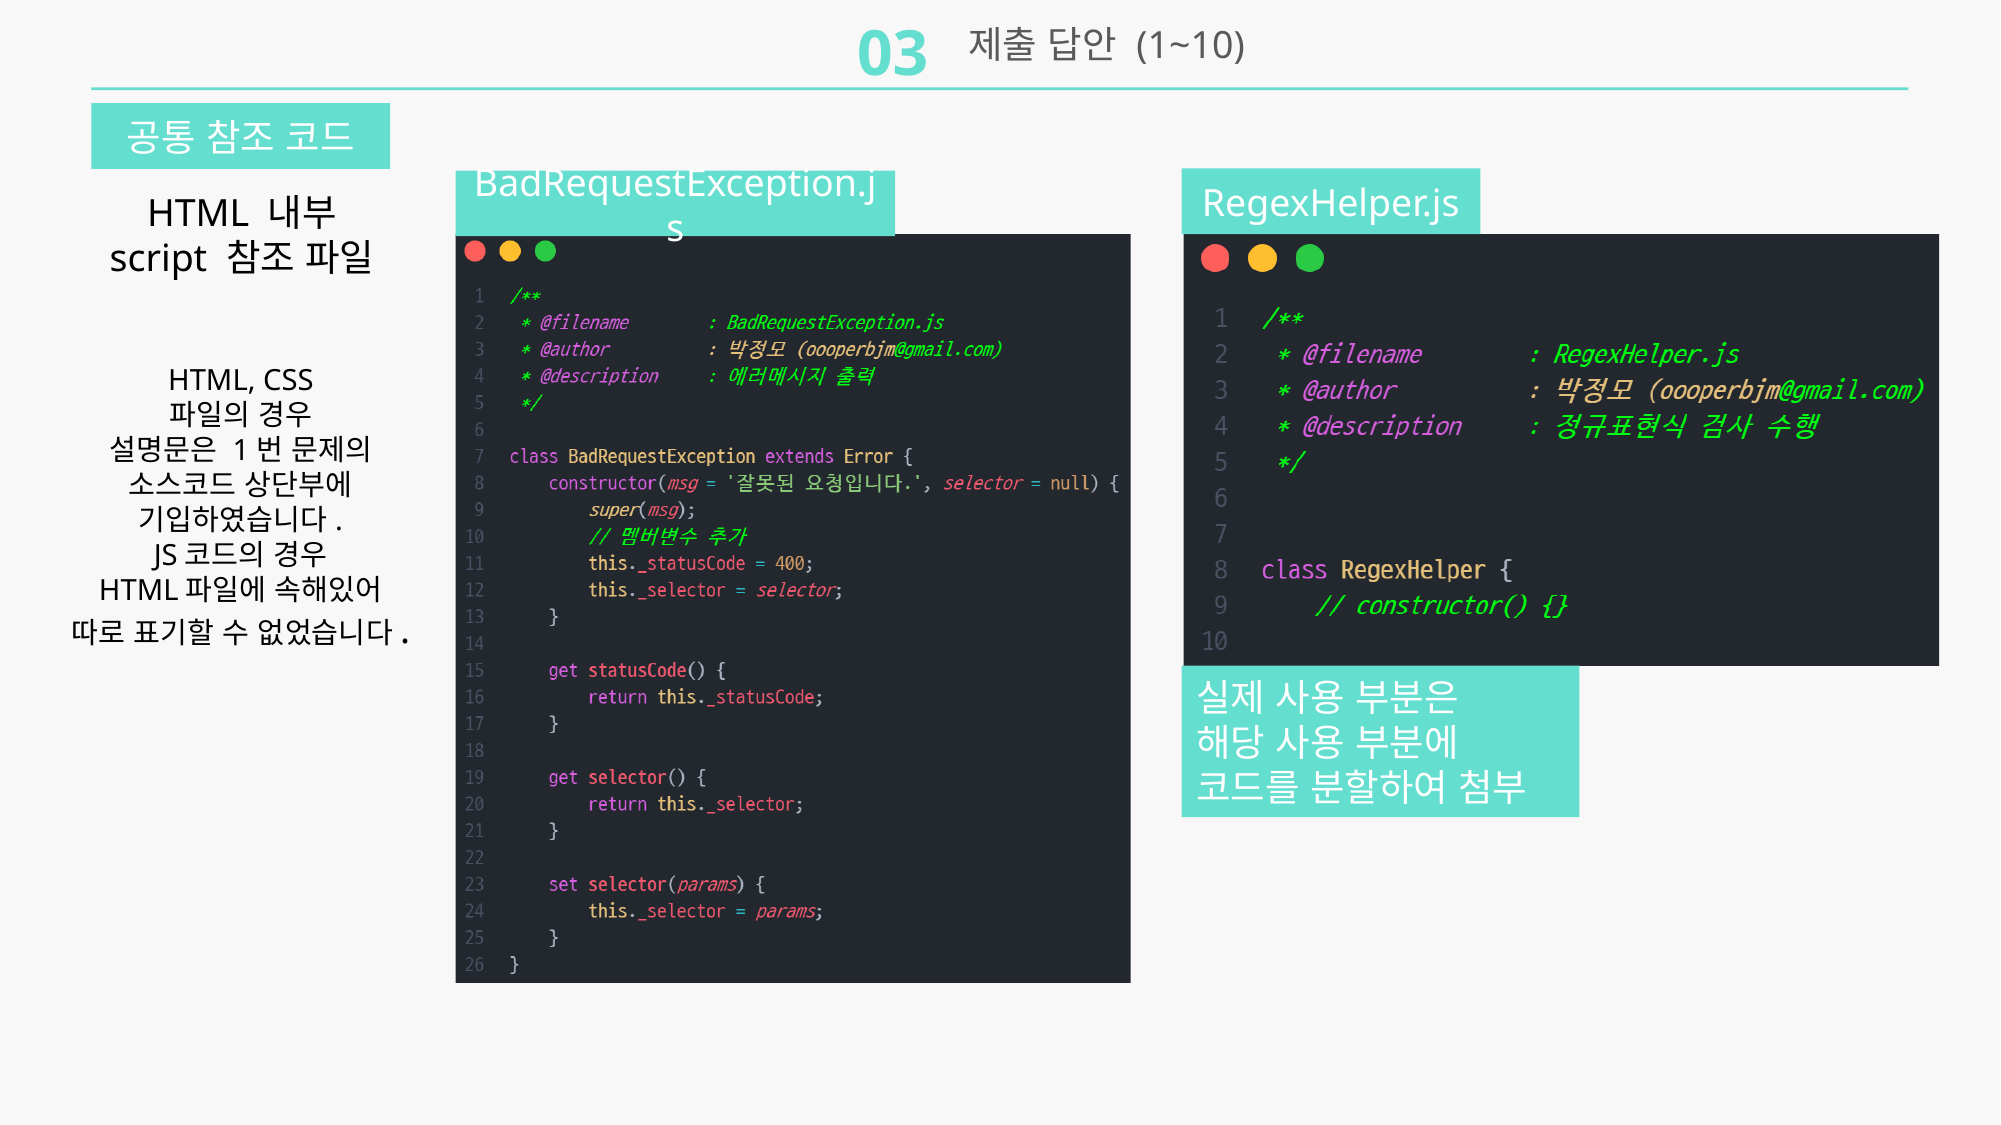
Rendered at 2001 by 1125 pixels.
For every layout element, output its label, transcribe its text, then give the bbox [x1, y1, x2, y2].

text_box 실제 사용 부분은 해당 사용 부분에 코드를 분할하여 첨부 [1180, 665, 1580, 818]
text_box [842, 5, 1562, 97]
text_box 공통 참조 코드 [90, 102, 391, 170]
picture [455, 234, 1131, 983]
text_box RegexHelper.js [1180, 167, 1481, 235]
text_box [90, 86, 842, 91]
text_box HTML 내부 script 참조 파일 [94, 181, 390, 287]
text_box [1562, 86, 1909, 91]
text_box HTML, CSS 파일의 경우 설명문은 1번 문제의 소스코드 상단부에 기입하였습니다. JS코드의 경우 HTML파일에 속해있어 따로 표기할 수 없었습니다. [56, 353, 425, 659]
picture [1183, 234, 1940, 666]
text_box BadRequestException.js [455, 170, 896, 234]
